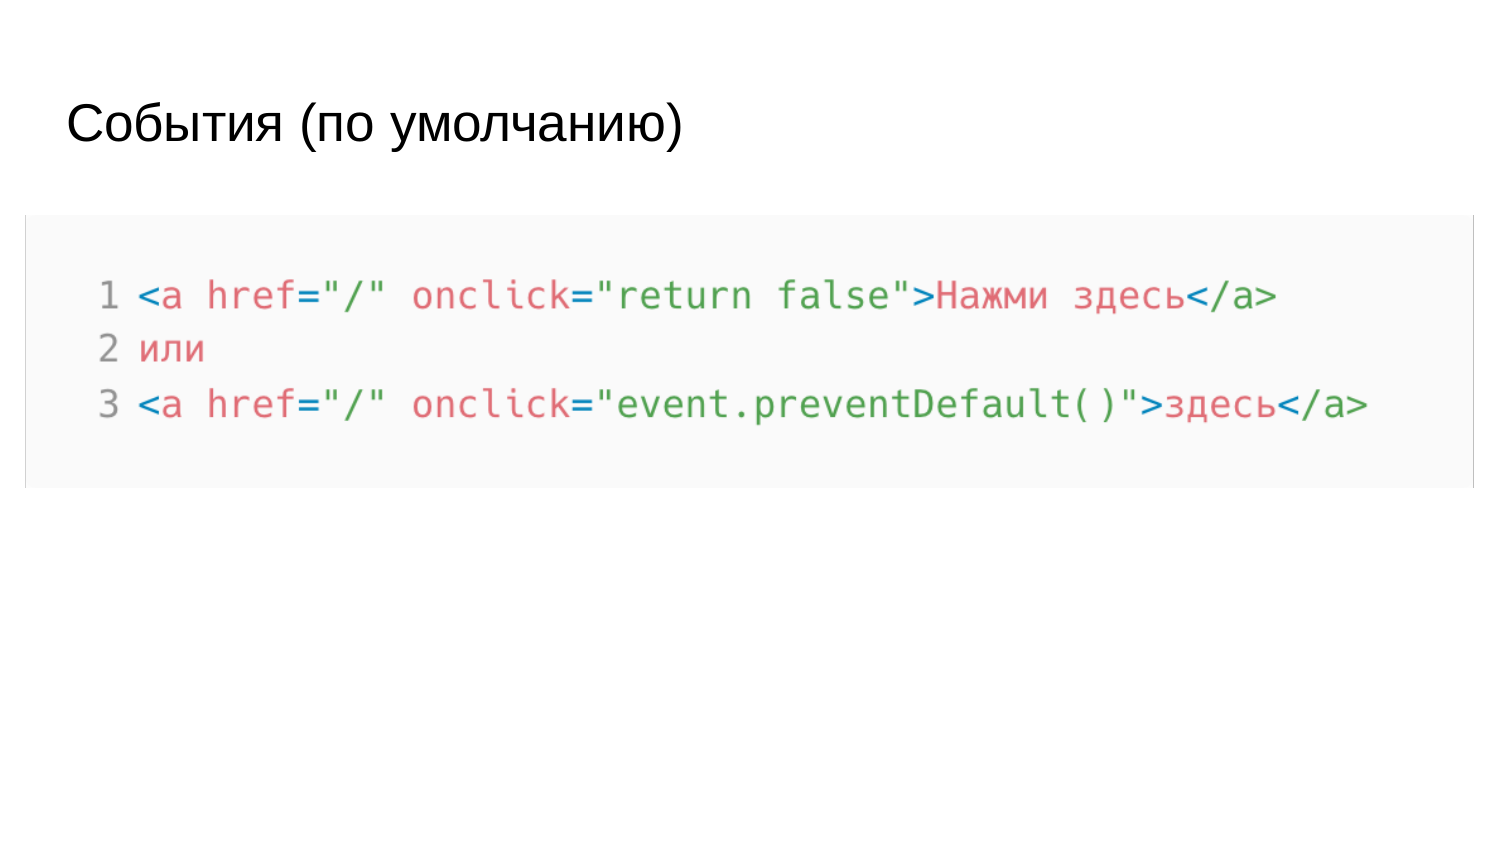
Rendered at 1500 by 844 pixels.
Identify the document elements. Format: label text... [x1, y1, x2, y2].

title События (по умолчанию) [51, 72, 1449, 167]
picture [24, 214, 1476, 488]
